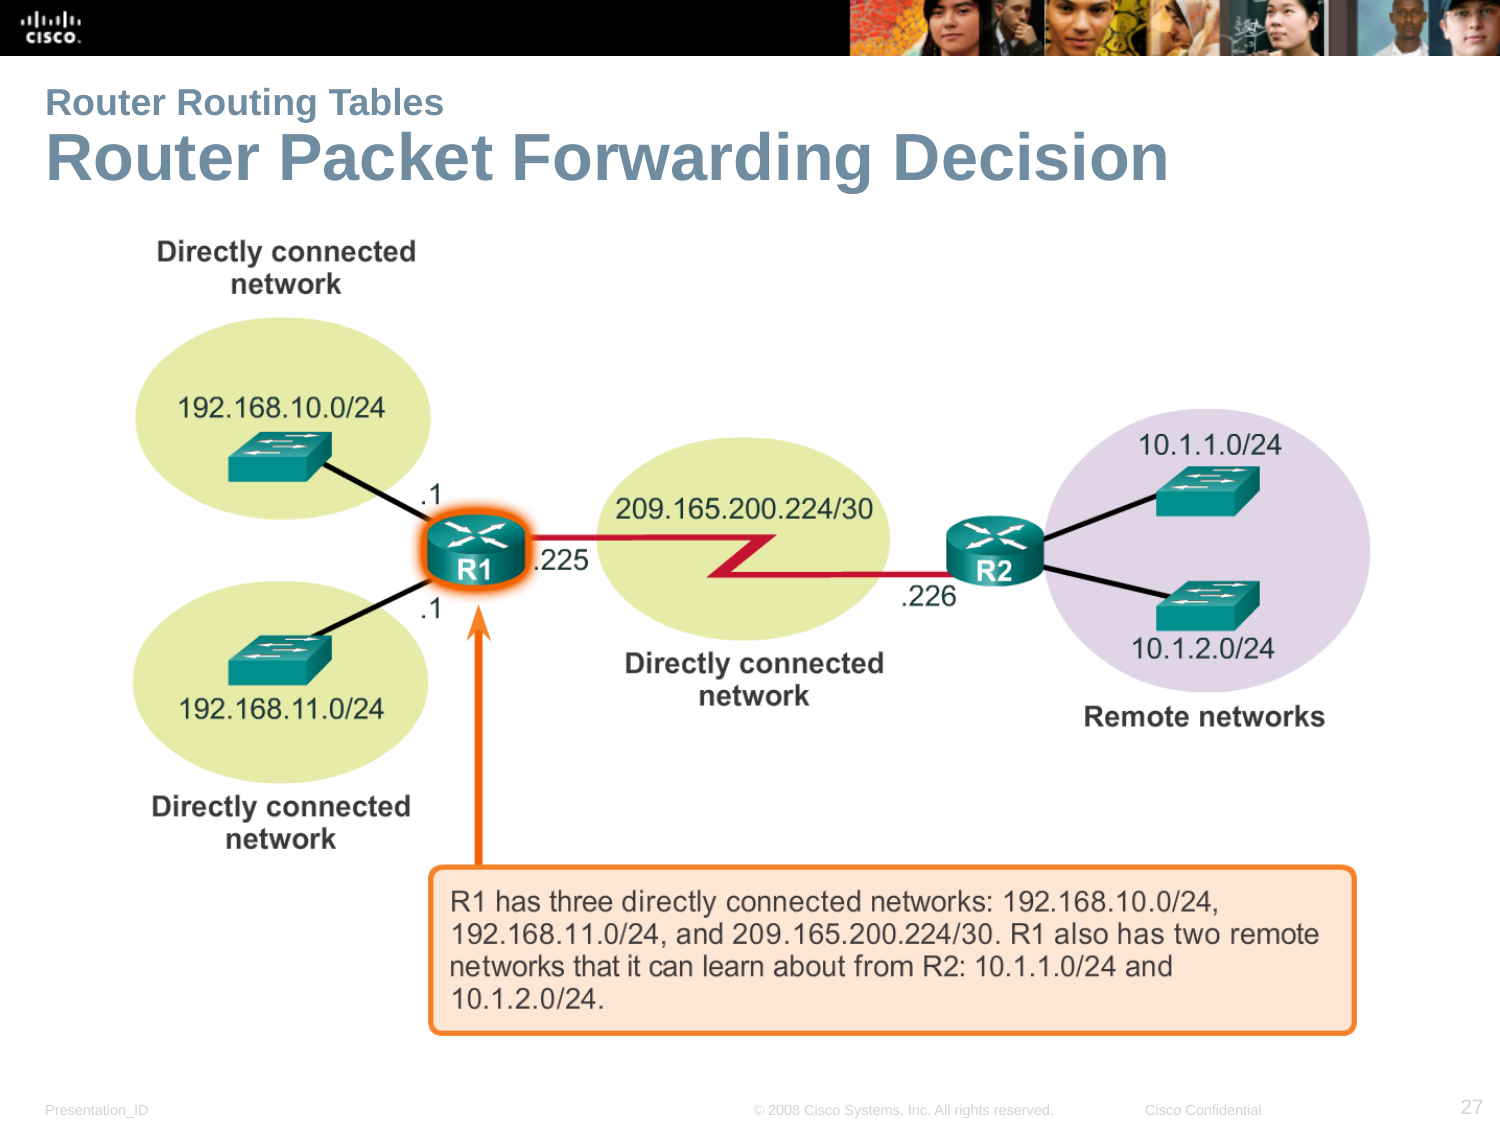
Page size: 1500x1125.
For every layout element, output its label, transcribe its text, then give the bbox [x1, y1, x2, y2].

picture [0, 0, 1500, 56]
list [34, 226, 1468, 1061]
title Router Routing Tables Router Packet Forwarding Decision [31, 64, 1471, 203]
